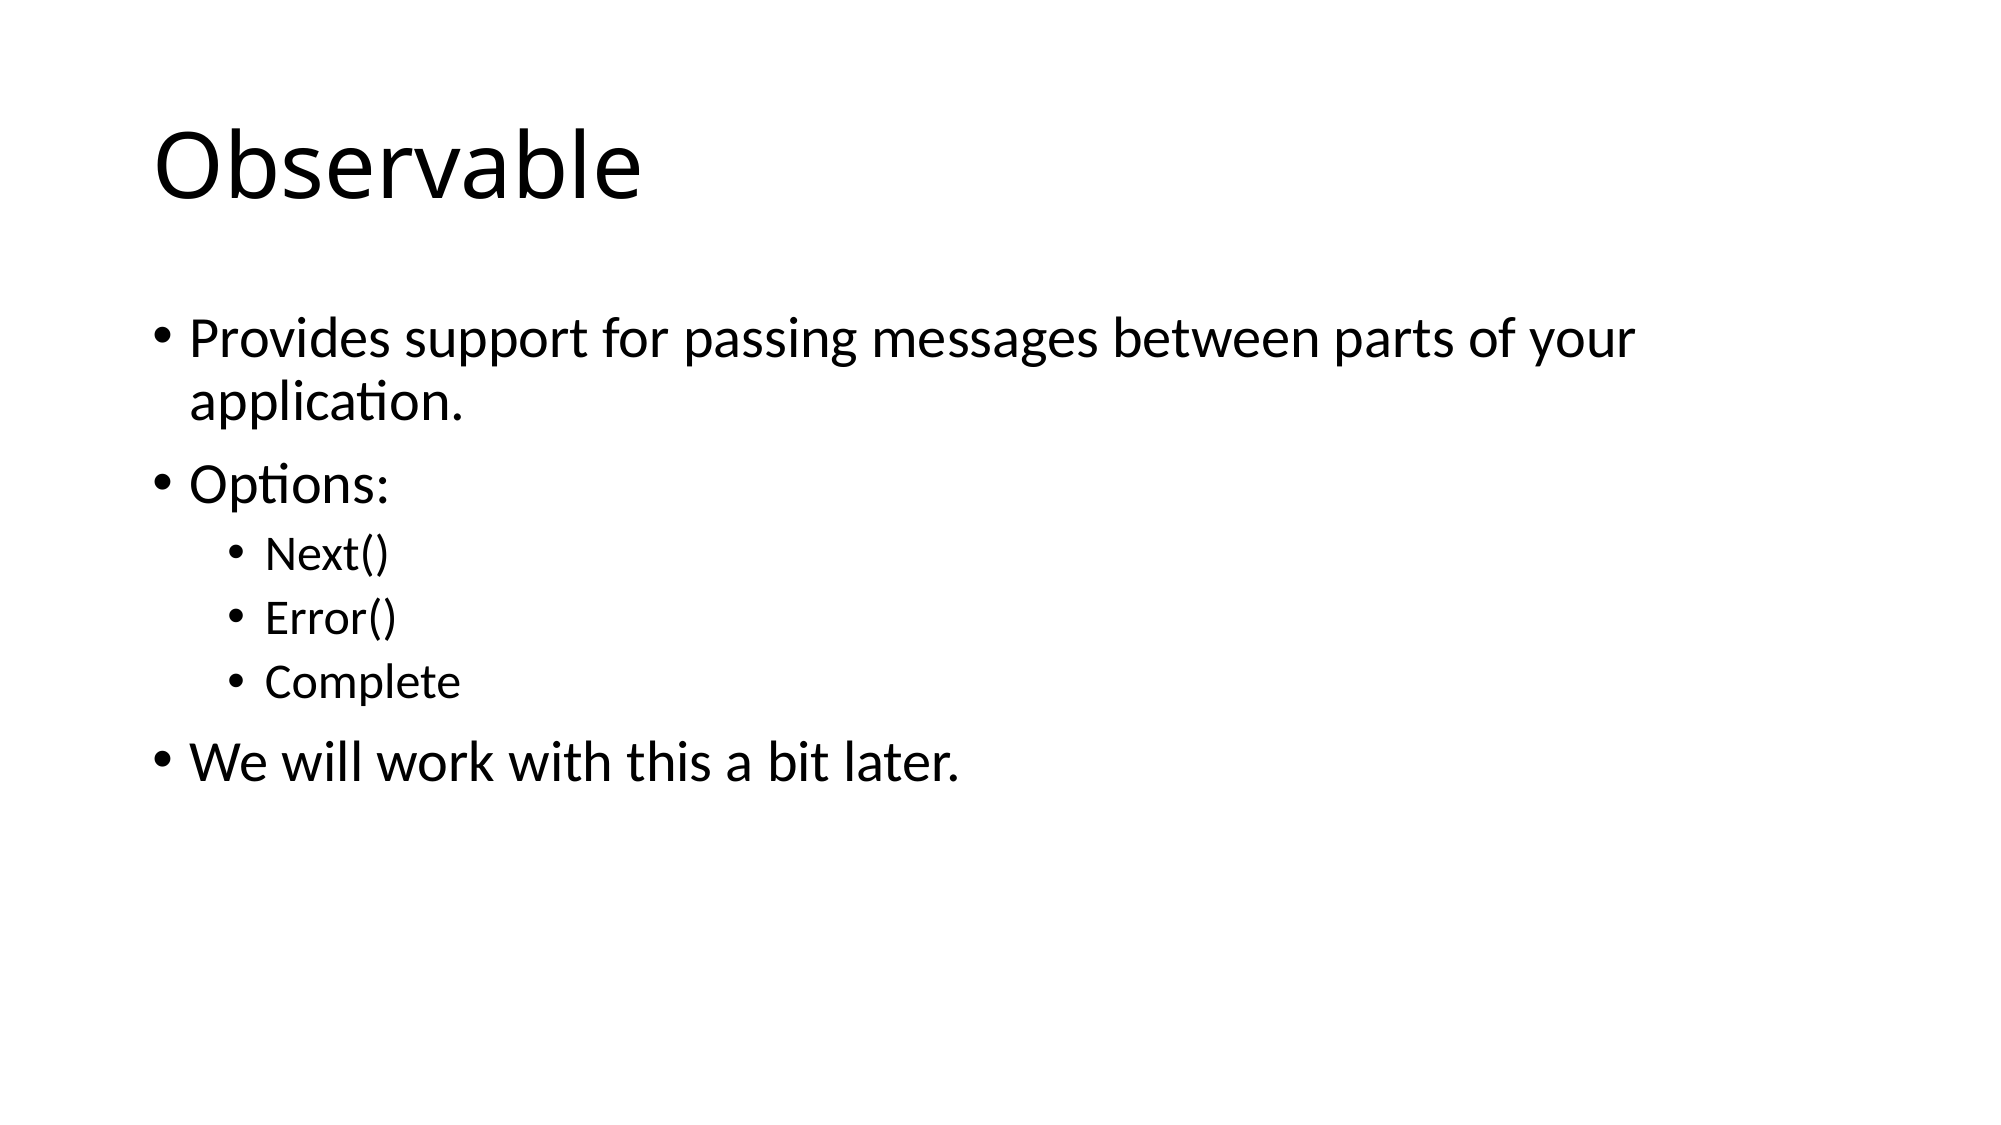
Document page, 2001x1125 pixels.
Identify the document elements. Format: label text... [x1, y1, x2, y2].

title Observable [137, 59, 1863, 278]
list Provides support for passing messages between parts of your application. Options: Next() Error() Complete We will work with this a bit later. [137, 299, 1863, 1014]
